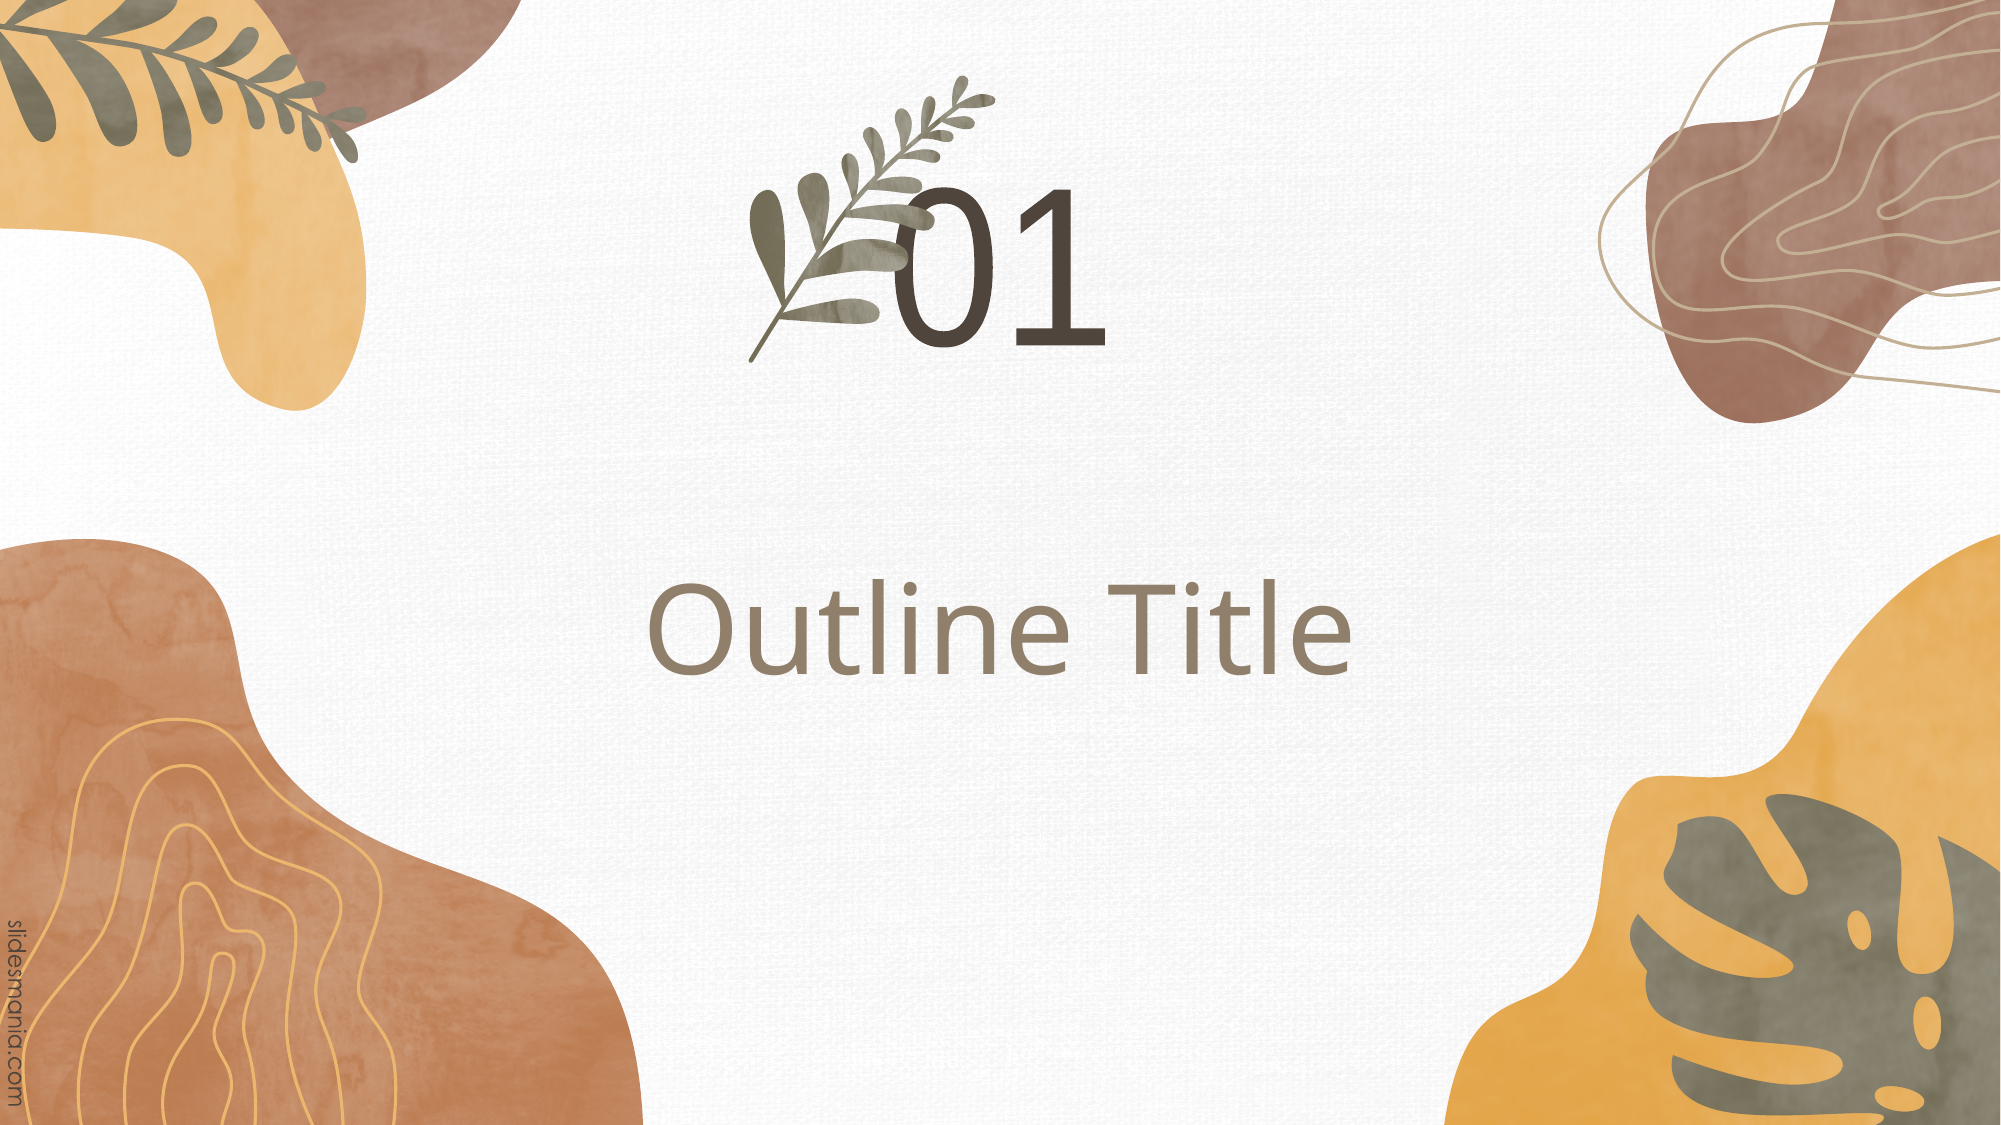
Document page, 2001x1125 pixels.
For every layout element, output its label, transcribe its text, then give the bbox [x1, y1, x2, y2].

title Outline Title [393, 455, 1606, 794]
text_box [712, 31, 1000, 407]
